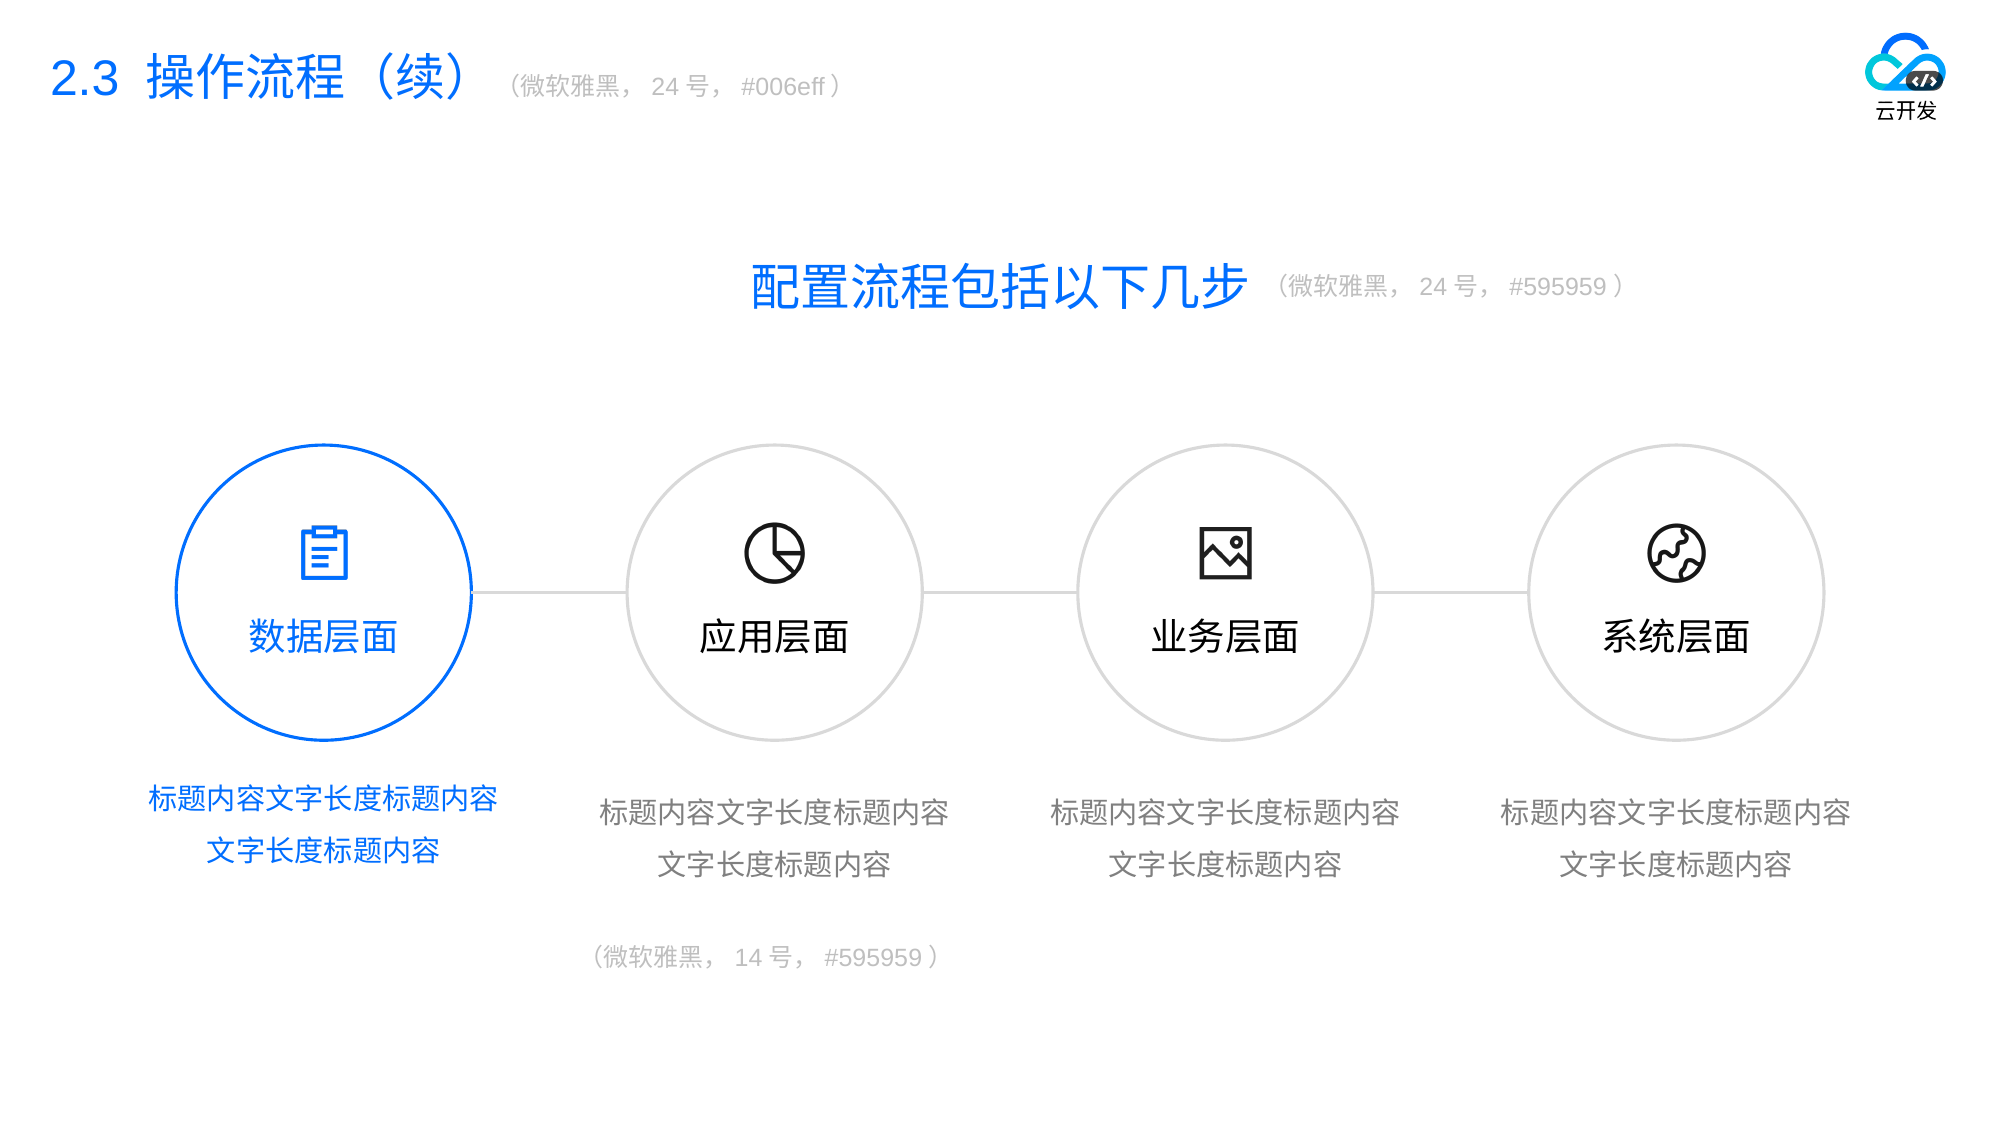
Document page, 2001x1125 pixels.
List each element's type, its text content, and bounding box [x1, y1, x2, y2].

picture [1862, 30, 1949, 123]
text_box （微软雅黑，14号，#595959） [563, 933, 969, 979]
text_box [129, 247, 1871, 891]
text_box 2.3 操作流程（续）（微软雅黑，24号，#006eff） [35, 37, 871, 113]
